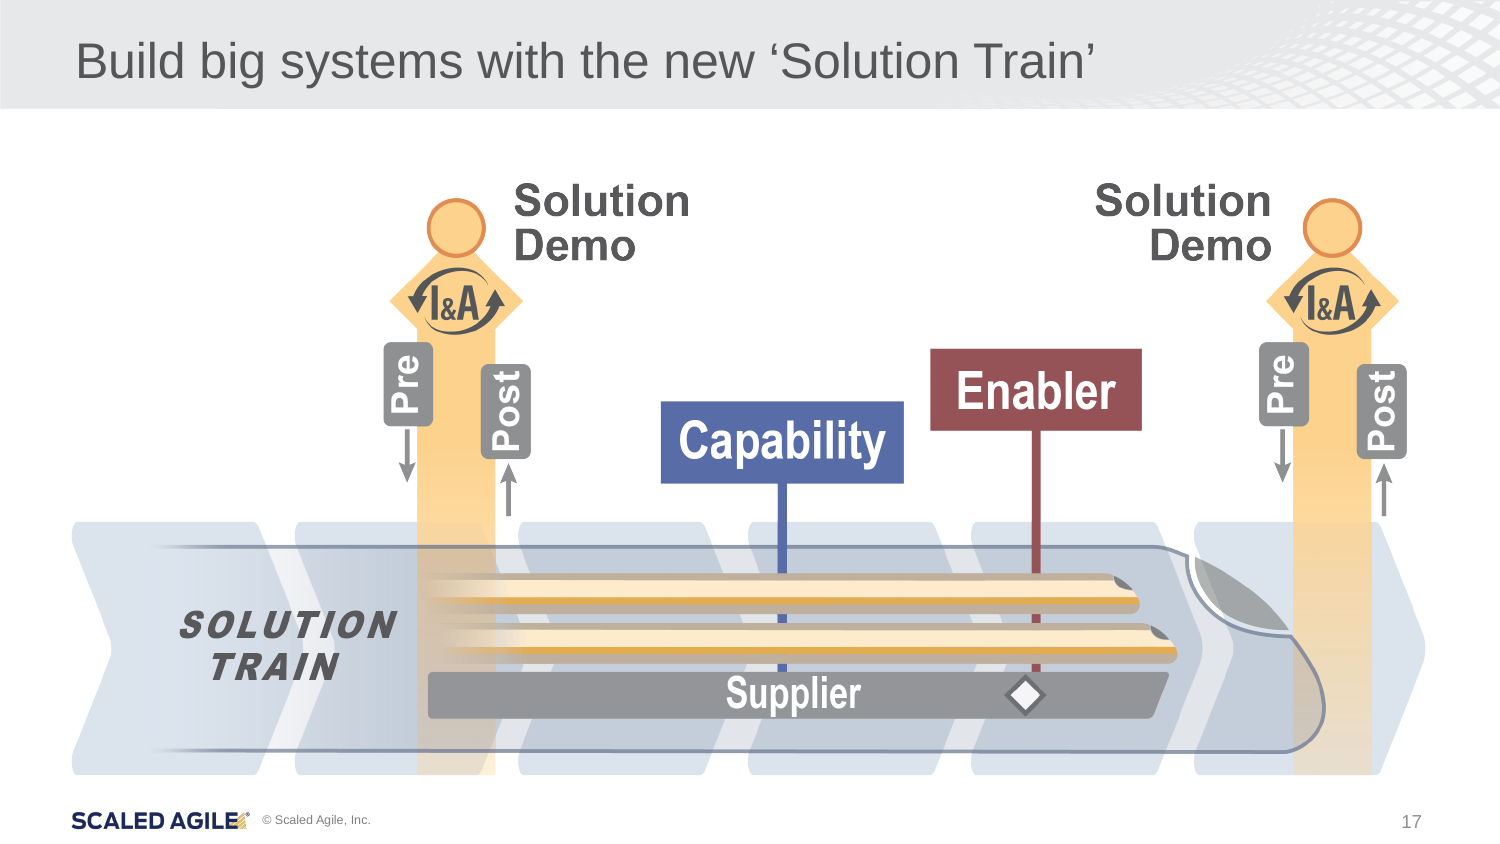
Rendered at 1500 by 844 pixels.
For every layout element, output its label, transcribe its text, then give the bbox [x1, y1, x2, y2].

title Build big systems with the new ‘Solution Train’ [74, 27, 1442, 78]
picture [69, 809, 254, 831]
picture [56, 178, 1460, 793]
picture [0, 0, 1500, 109]
